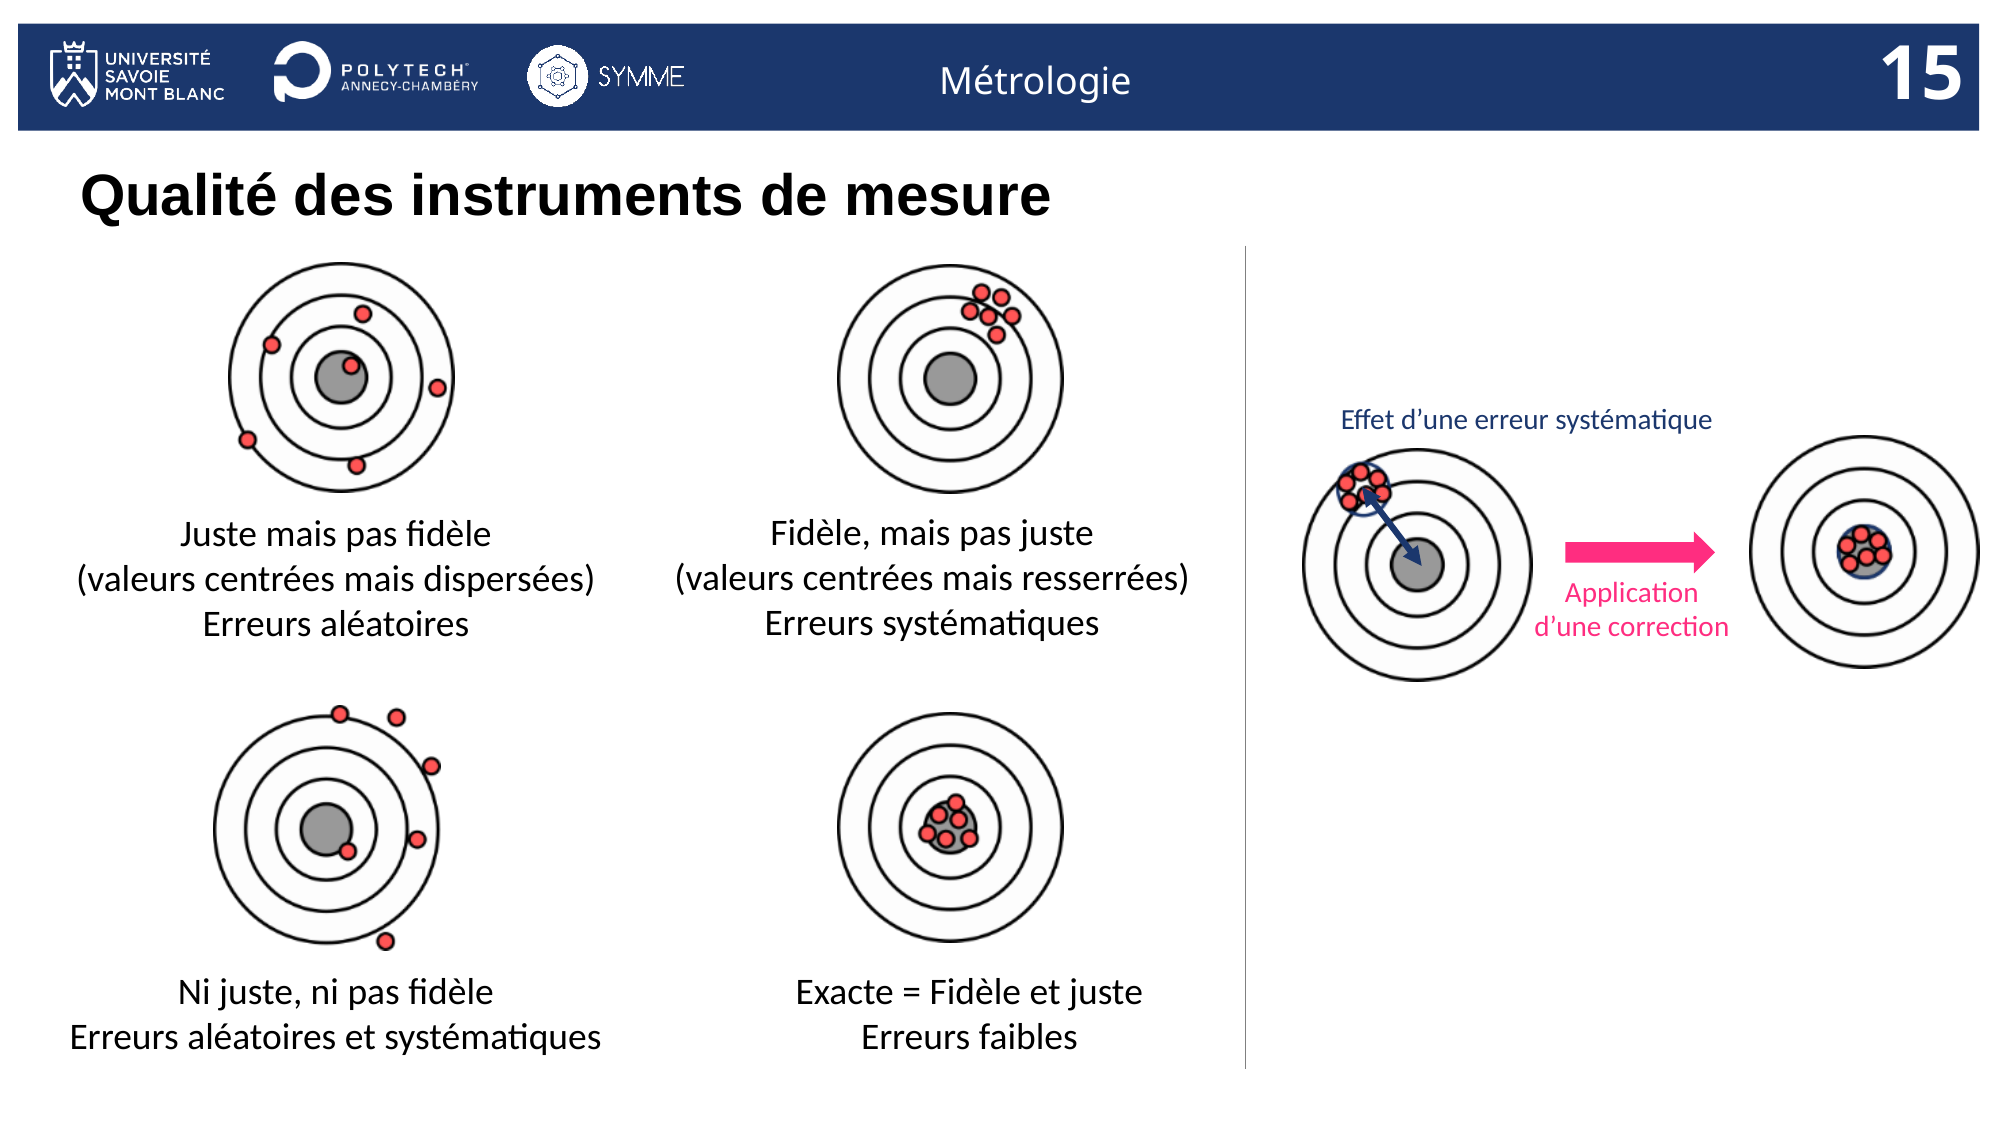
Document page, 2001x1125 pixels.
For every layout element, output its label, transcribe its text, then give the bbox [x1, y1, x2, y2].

text_box Exacte = Fidèle et juste Erreurs faibles [769, 960, 1170, 1065]
picture [228, 262, 455, 493]
text_box Ni juste, ni pas fidèle Erreurs aléatoires et systématiques [50, 960, 622, 1065]
text_box Application d’une correction [1533, 565, 1749, 651]
picture [213, 705, 441, 951]
text_box Juste mais pas fidèle (valeurs centrées mais dispersées) Erreurs aléatoires [59, 501, 613, 652]
picture [837, 712, 1065, 943]
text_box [1362, 487, 1422, 566]
title Qualité des instruments de mesure [65, 154, 1791, 239]
picture [527, 45, 684, 107]
text_box Effet d’une erreur systématique [1322, 393, 1732, 444]
picture [1749, 435, 1980, 669]
picture [837, 264, 1065, 494]
picture [274, 41, 478, 102]
slide_number 15 [1804, 45, 1980, 106]
picture [1302, 448, 1533, 682]
text_box Fidèle, mais pas juste (valeurs centrées mais resserrées) Erreurs systématiques [653, 500, 1212, 651]
picture [50, 41, 224, 107]
text_box [1565, 531, 1715, 574]
